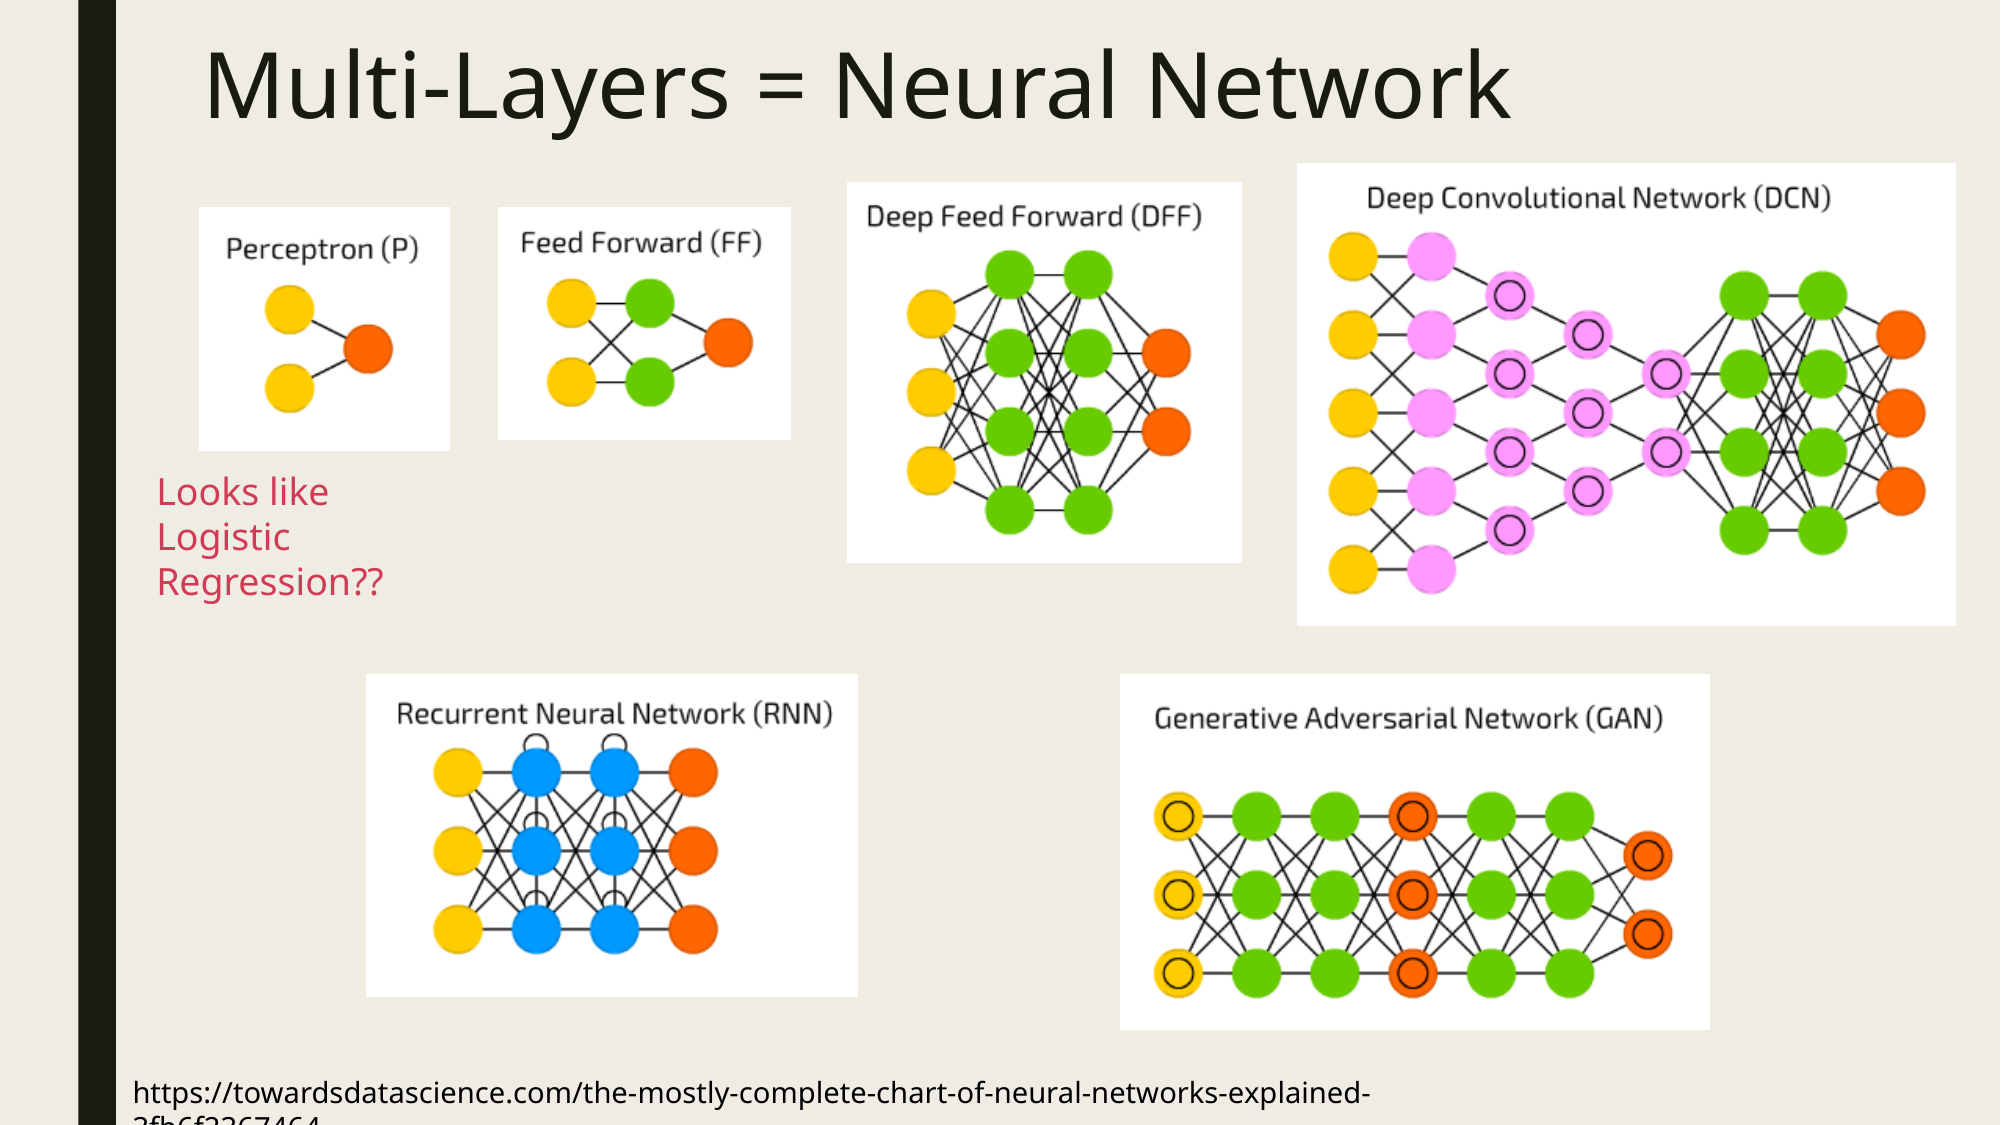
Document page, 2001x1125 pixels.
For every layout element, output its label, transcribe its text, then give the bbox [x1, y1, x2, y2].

text_box https://towardsdatascience.com/the-mostly-complete-chart-of-neural-networks-explained-3fb6f2367464 [117, 1067, 1543, 1125]
picture [1120, 674, 1710, 1030]
title Multi-Layers = Neural Network [187, 32, 1763, 195]
picture [199, 207, 450, 451]
text_box Looks like Logistic Regression?? [141, 460, 535, 611]
picture [366, 674, 858, 997]
picture [847, 182, 1242, 563]
picture [498, 207, 791, 440]
picture [1297, 163, 1956, 626]
